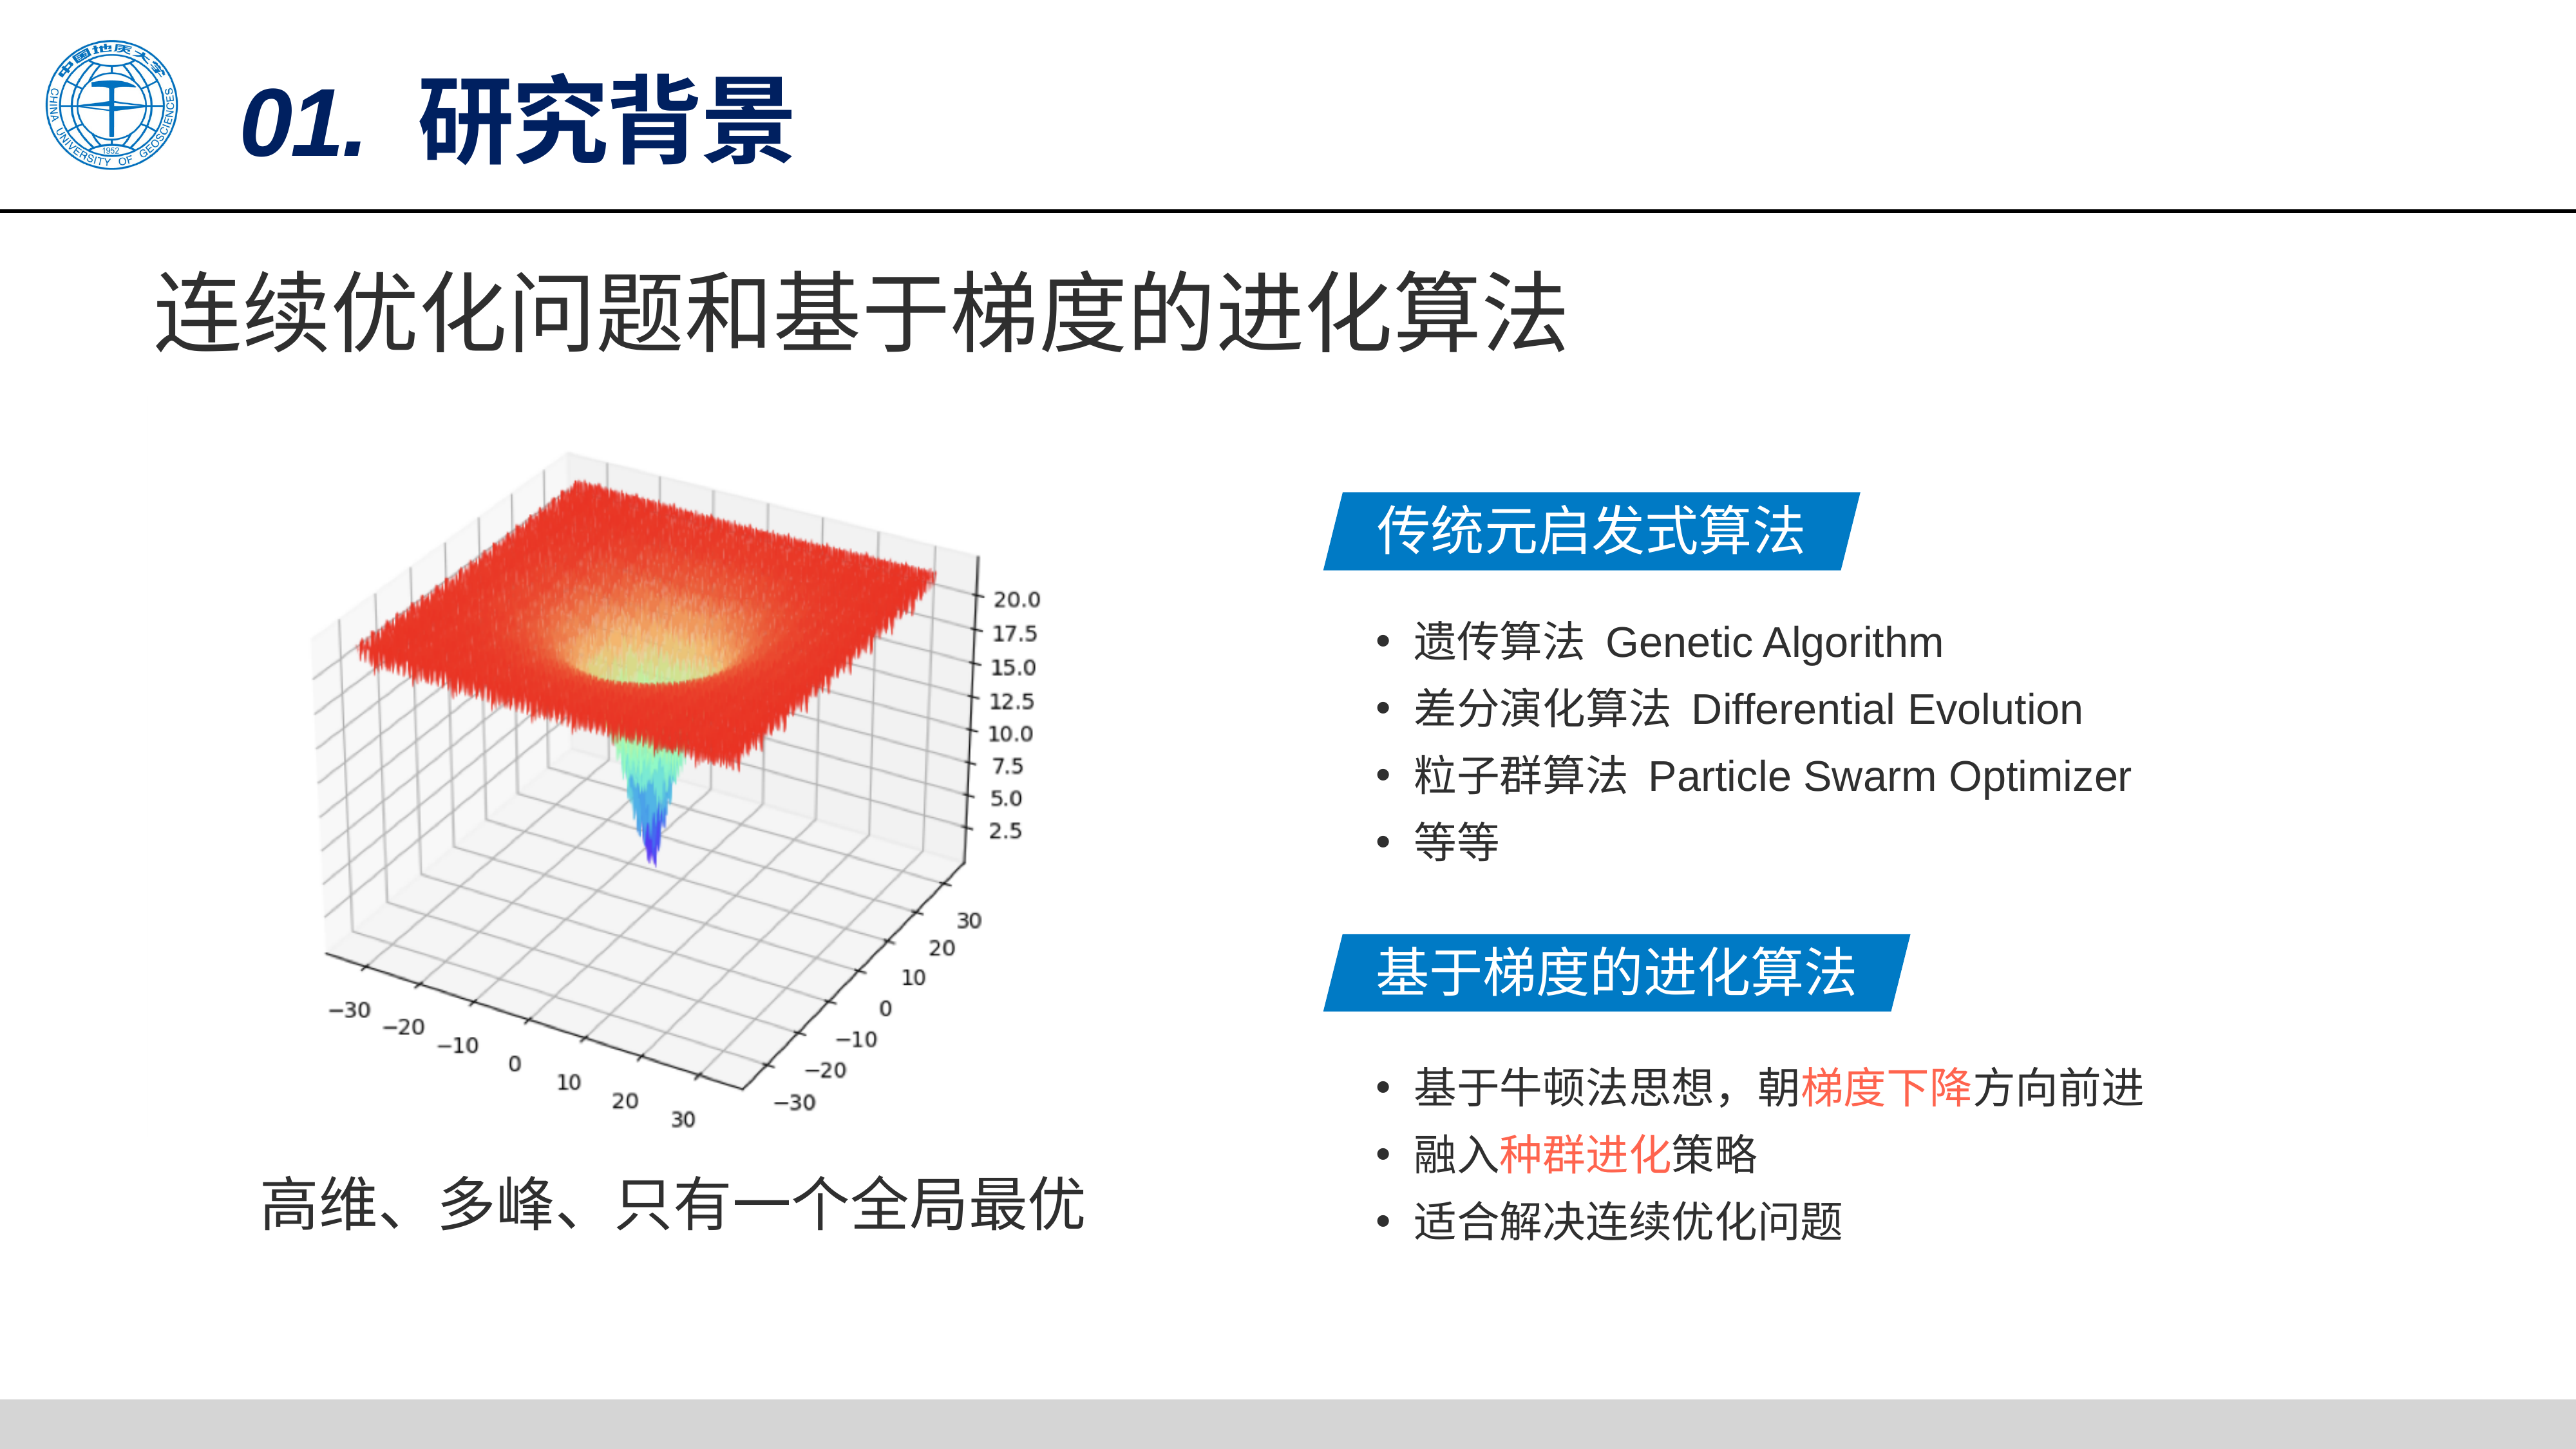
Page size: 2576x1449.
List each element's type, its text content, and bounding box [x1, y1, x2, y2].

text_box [1323, 483, 1861, 575]
text_box 高维、多峰、只有一个全局最优 [211, 1162, 1136, 1244]
picture [146, 395, 1137, 1137]
text_box 遗传算法 Genetic Algorithm 差分演化算法 Differential Evolution 粒子群算法 Particle Swarm Optimizer 等等 [1370, 593, 2277, 940]
picture [43, 37, 181, 173]
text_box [1323, 925, 1911, 1016]
text_box 连续优化问题和基于梯度的进化算法 [148, 251, 1707, 369]
text_box 基于牛顿法思想，朝梯度下降方向前进 融入种群进化策略 适合解决连续优化问题 [1370, 1039, 2277, 1252]
